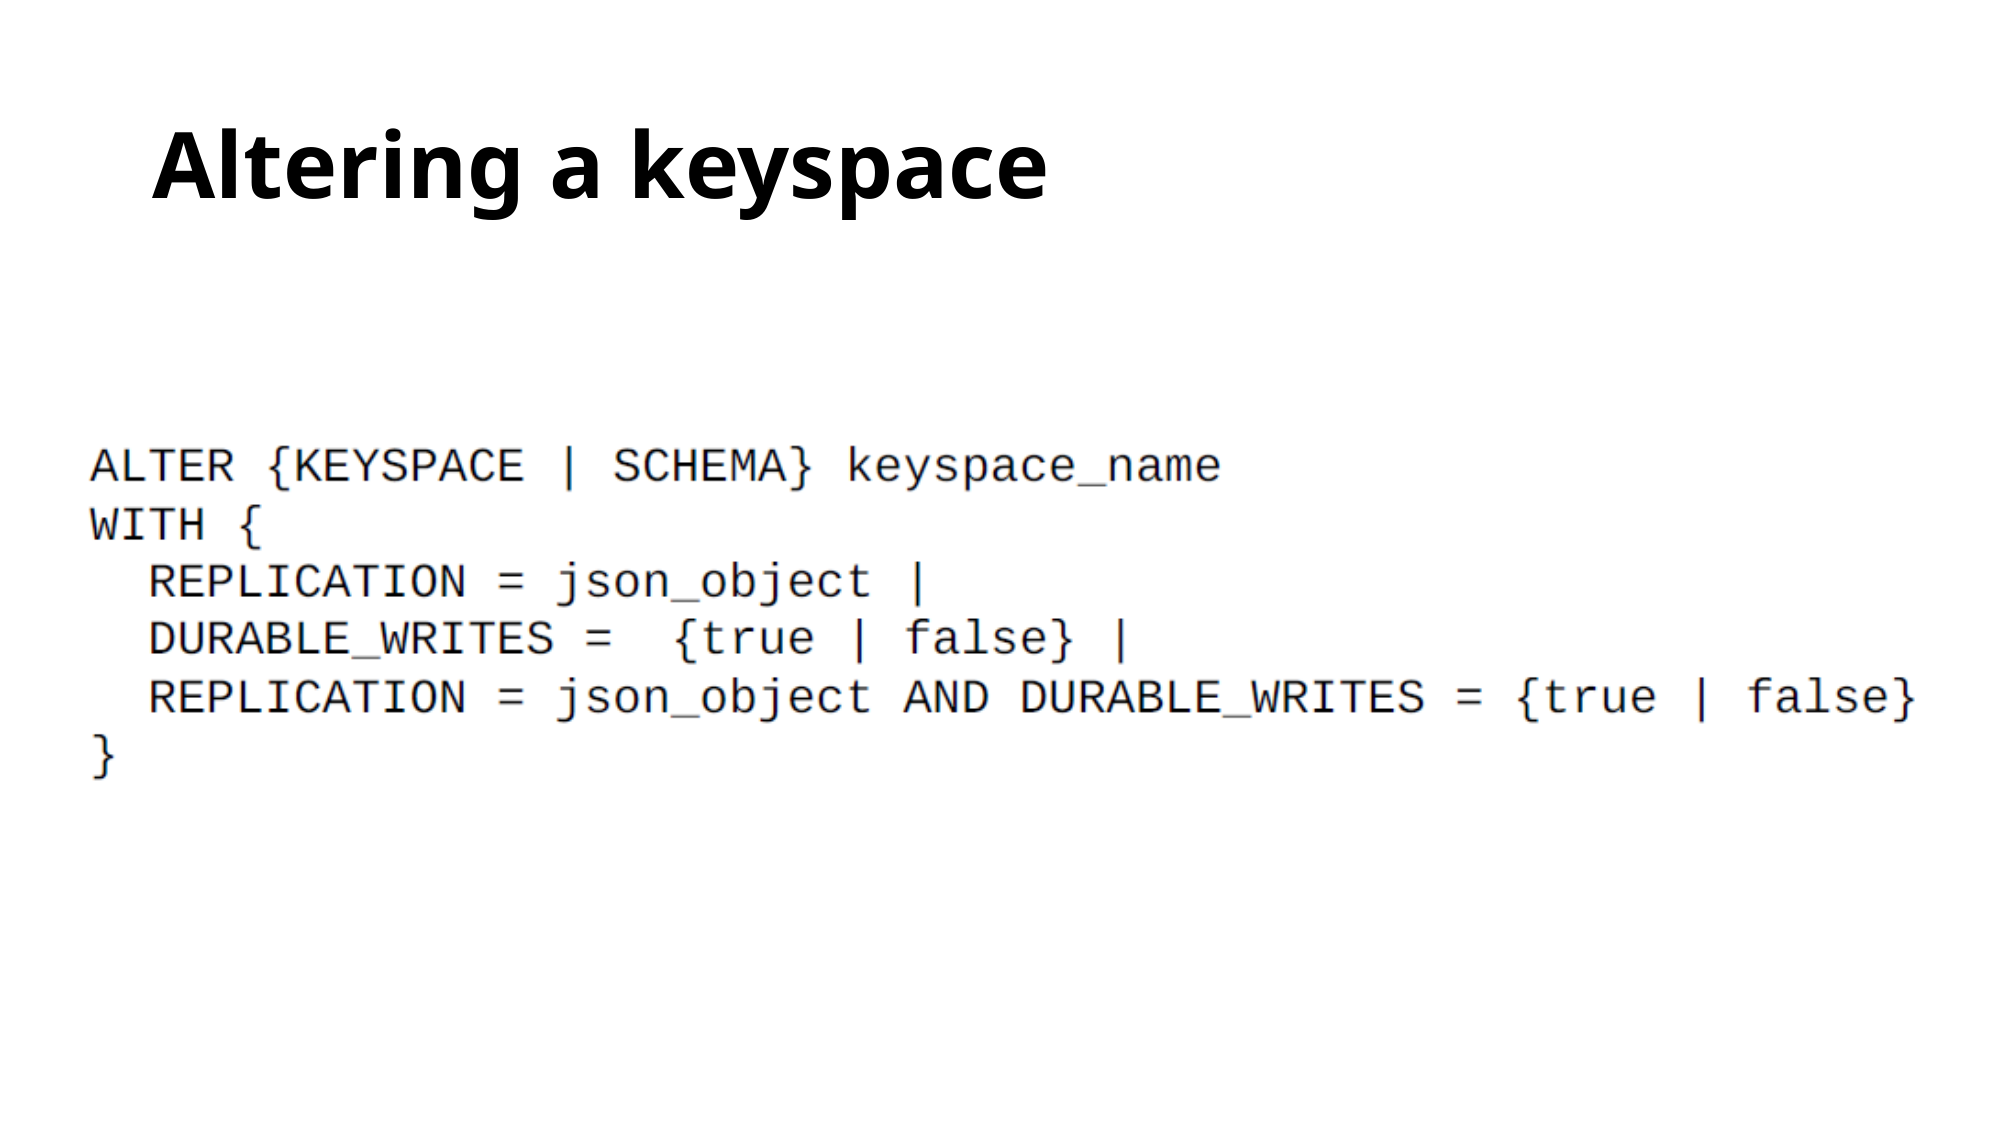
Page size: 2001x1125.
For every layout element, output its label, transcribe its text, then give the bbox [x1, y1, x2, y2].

title Altering a keyspace [137, 59, 1863, 278]
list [73, 428, 1926, 799]
